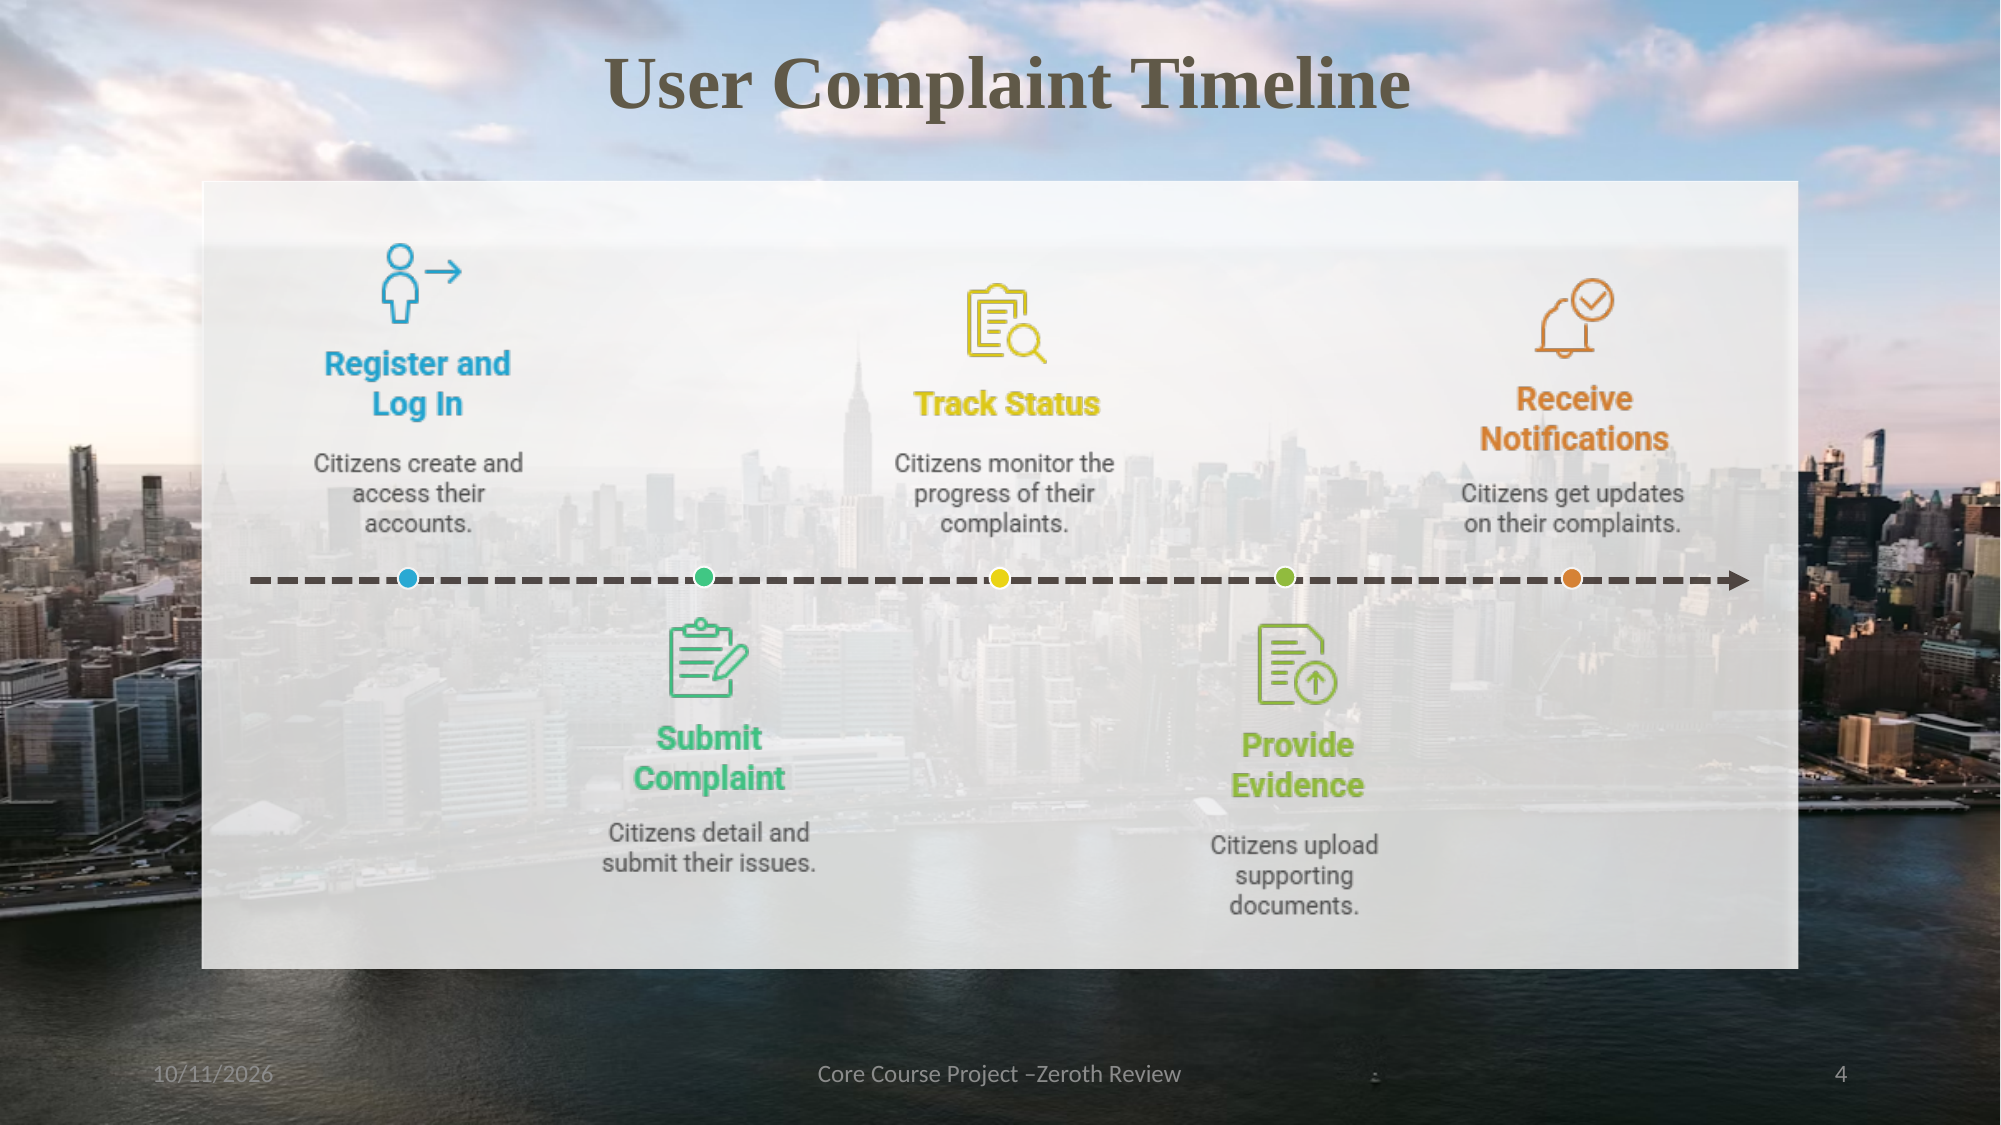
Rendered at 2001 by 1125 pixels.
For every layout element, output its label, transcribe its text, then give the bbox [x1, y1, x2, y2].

footer Core Course Project –Zeroth Review [662, 1042, 1338, 1103]
picture [0, 0, 2001, 1125]
text_box [201, 180, 1799, 237]
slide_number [137, 1042, 588, 1103]
slide_number 4 [1412, 1042, 1863, 1103]
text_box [250, 222, 1750, 933]
title User Complaint Timeline [125, 19, 1891, 150]
text_box [204, 181, 1799, 970]
